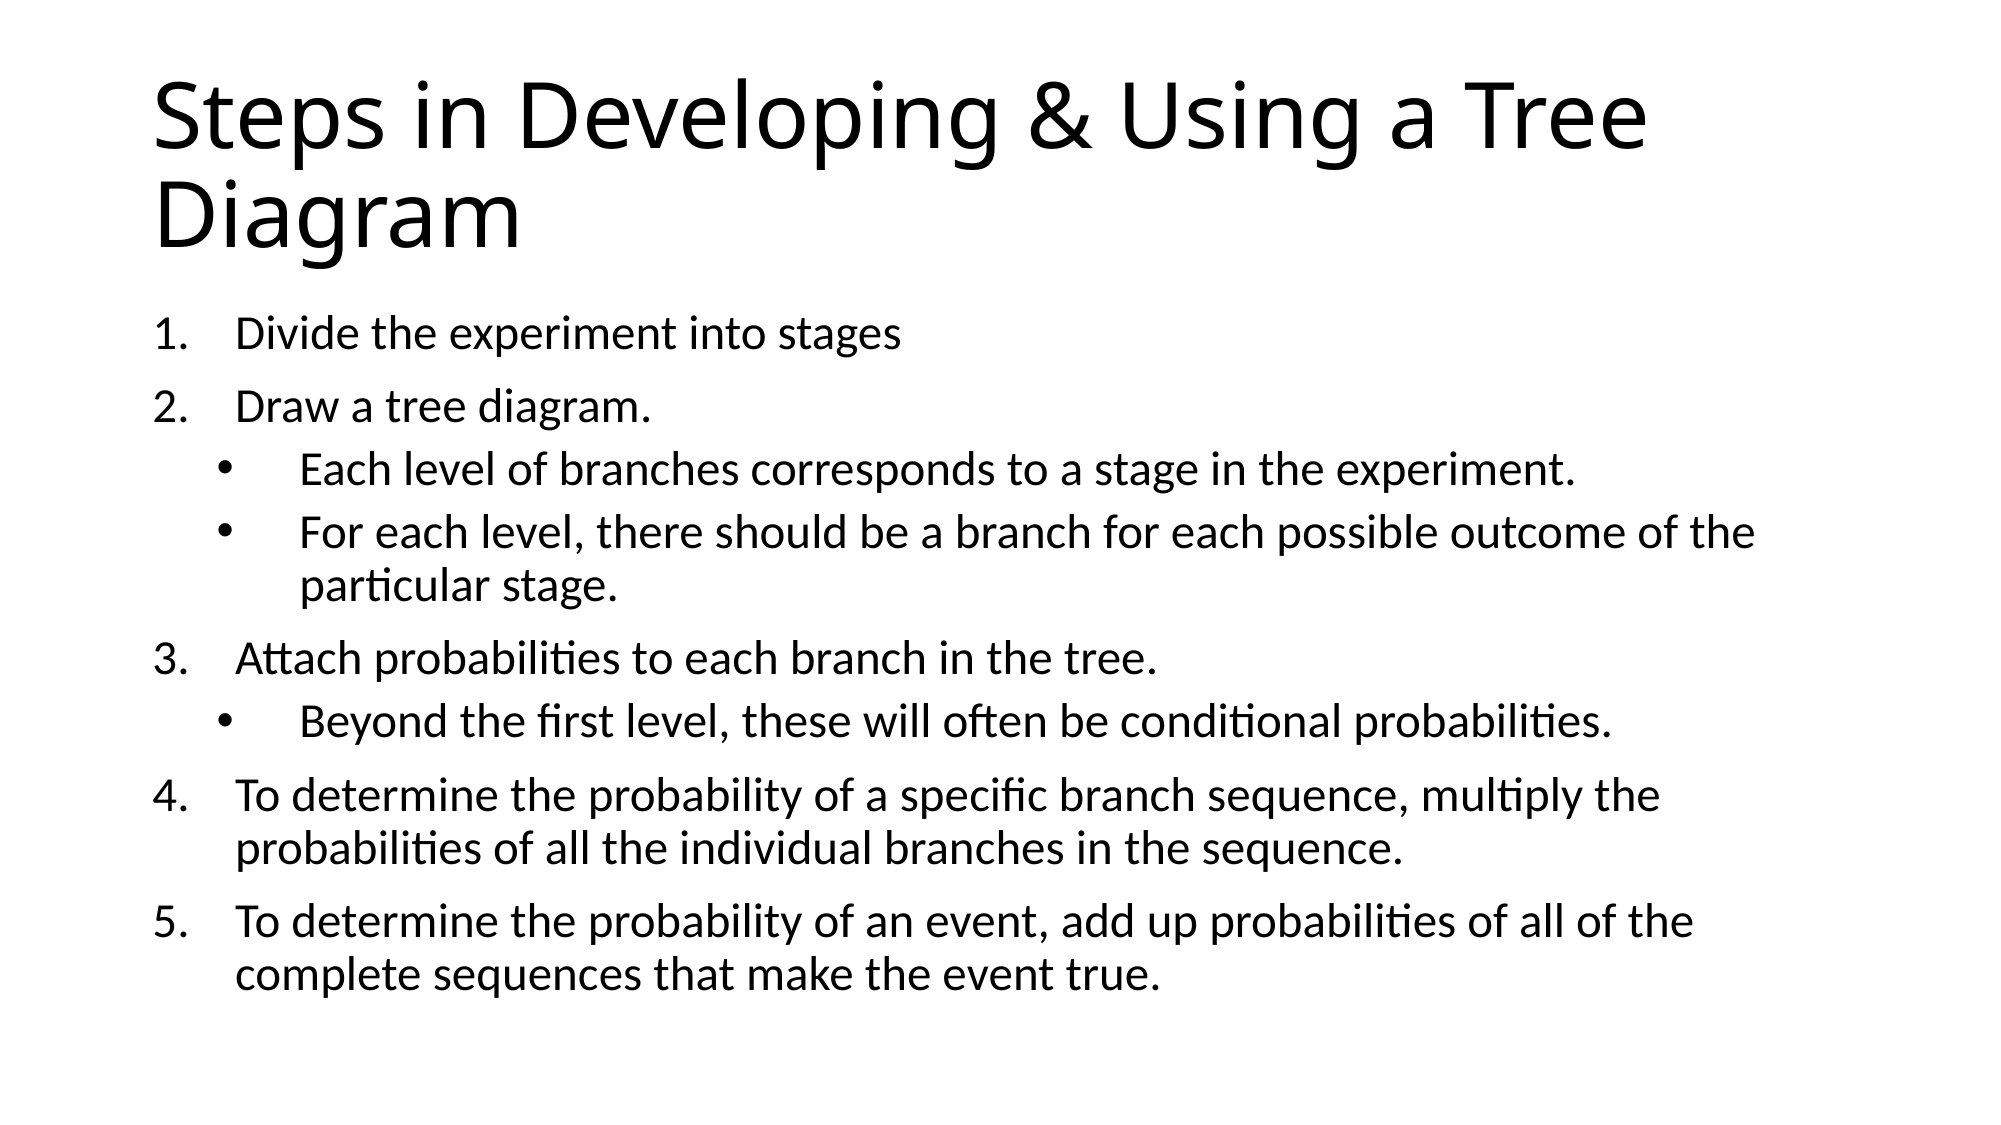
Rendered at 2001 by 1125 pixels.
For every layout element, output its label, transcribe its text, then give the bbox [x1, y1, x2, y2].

title Steps in Developing & Using a Tree Diagram [137, 59, 1863, 278]
list Divide the experiment into stages Draw a tree diagram. Each level of branches corresponds to a stage in the experiment. For each level, there should be a branch for each possible outcome of the particular stage. Attach probabilities to each branch in the tree. Beyond the first level, these will often be conditional probabilities. To determine the probability of a specific branch sequence, multiply the probabilities of all the individual branches in the sequence. To determine the probability of an event, add up probabilities of all of the complete sequences that make the event true. [137, 299, 1863, 1014]
